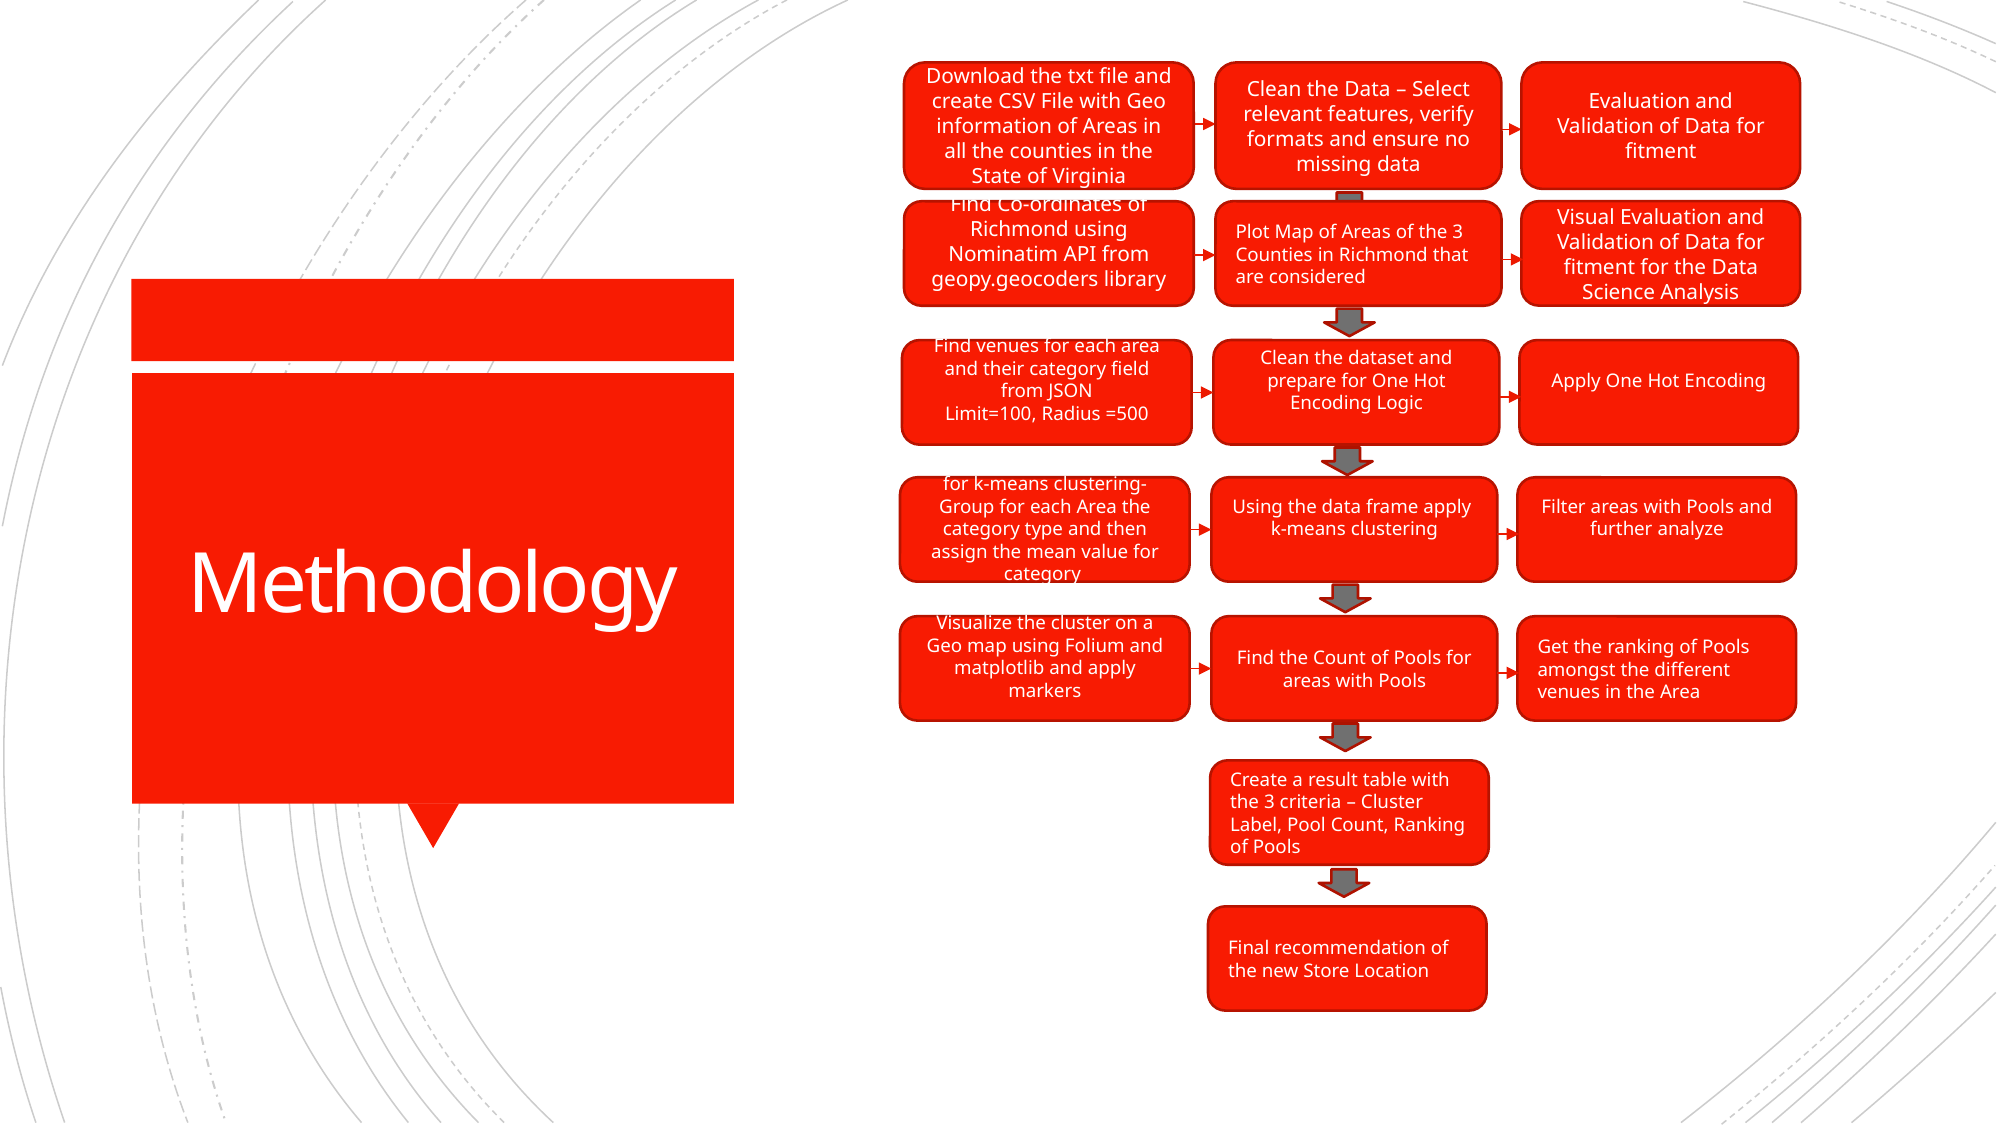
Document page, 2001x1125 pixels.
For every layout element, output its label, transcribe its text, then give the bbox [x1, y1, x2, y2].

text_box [899, 62, 1801, 1011]
title Methodology [145, 385, 721, 789]
